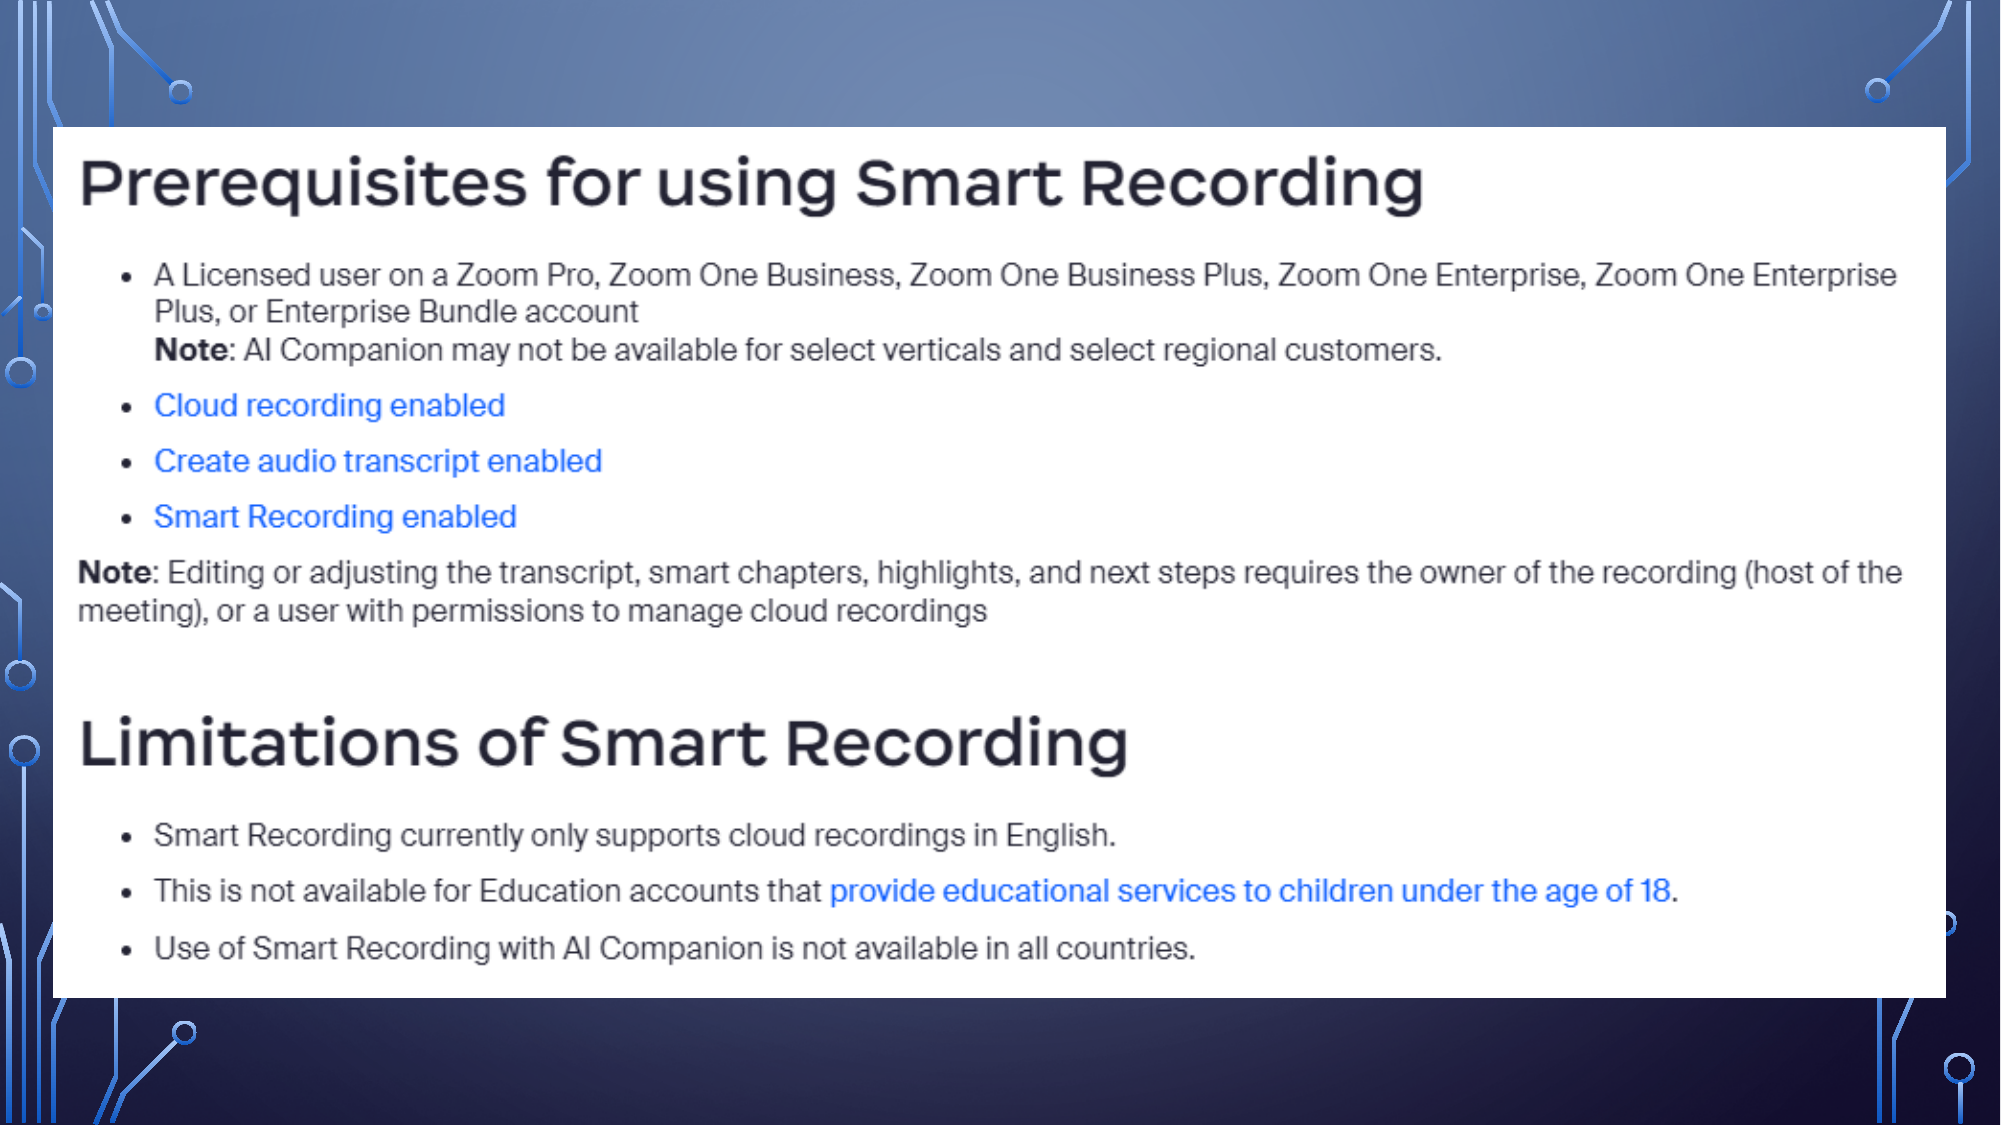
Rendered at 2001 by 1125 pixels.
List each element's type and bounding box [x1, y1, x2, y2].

picture [53, 127, 1947, 998]
